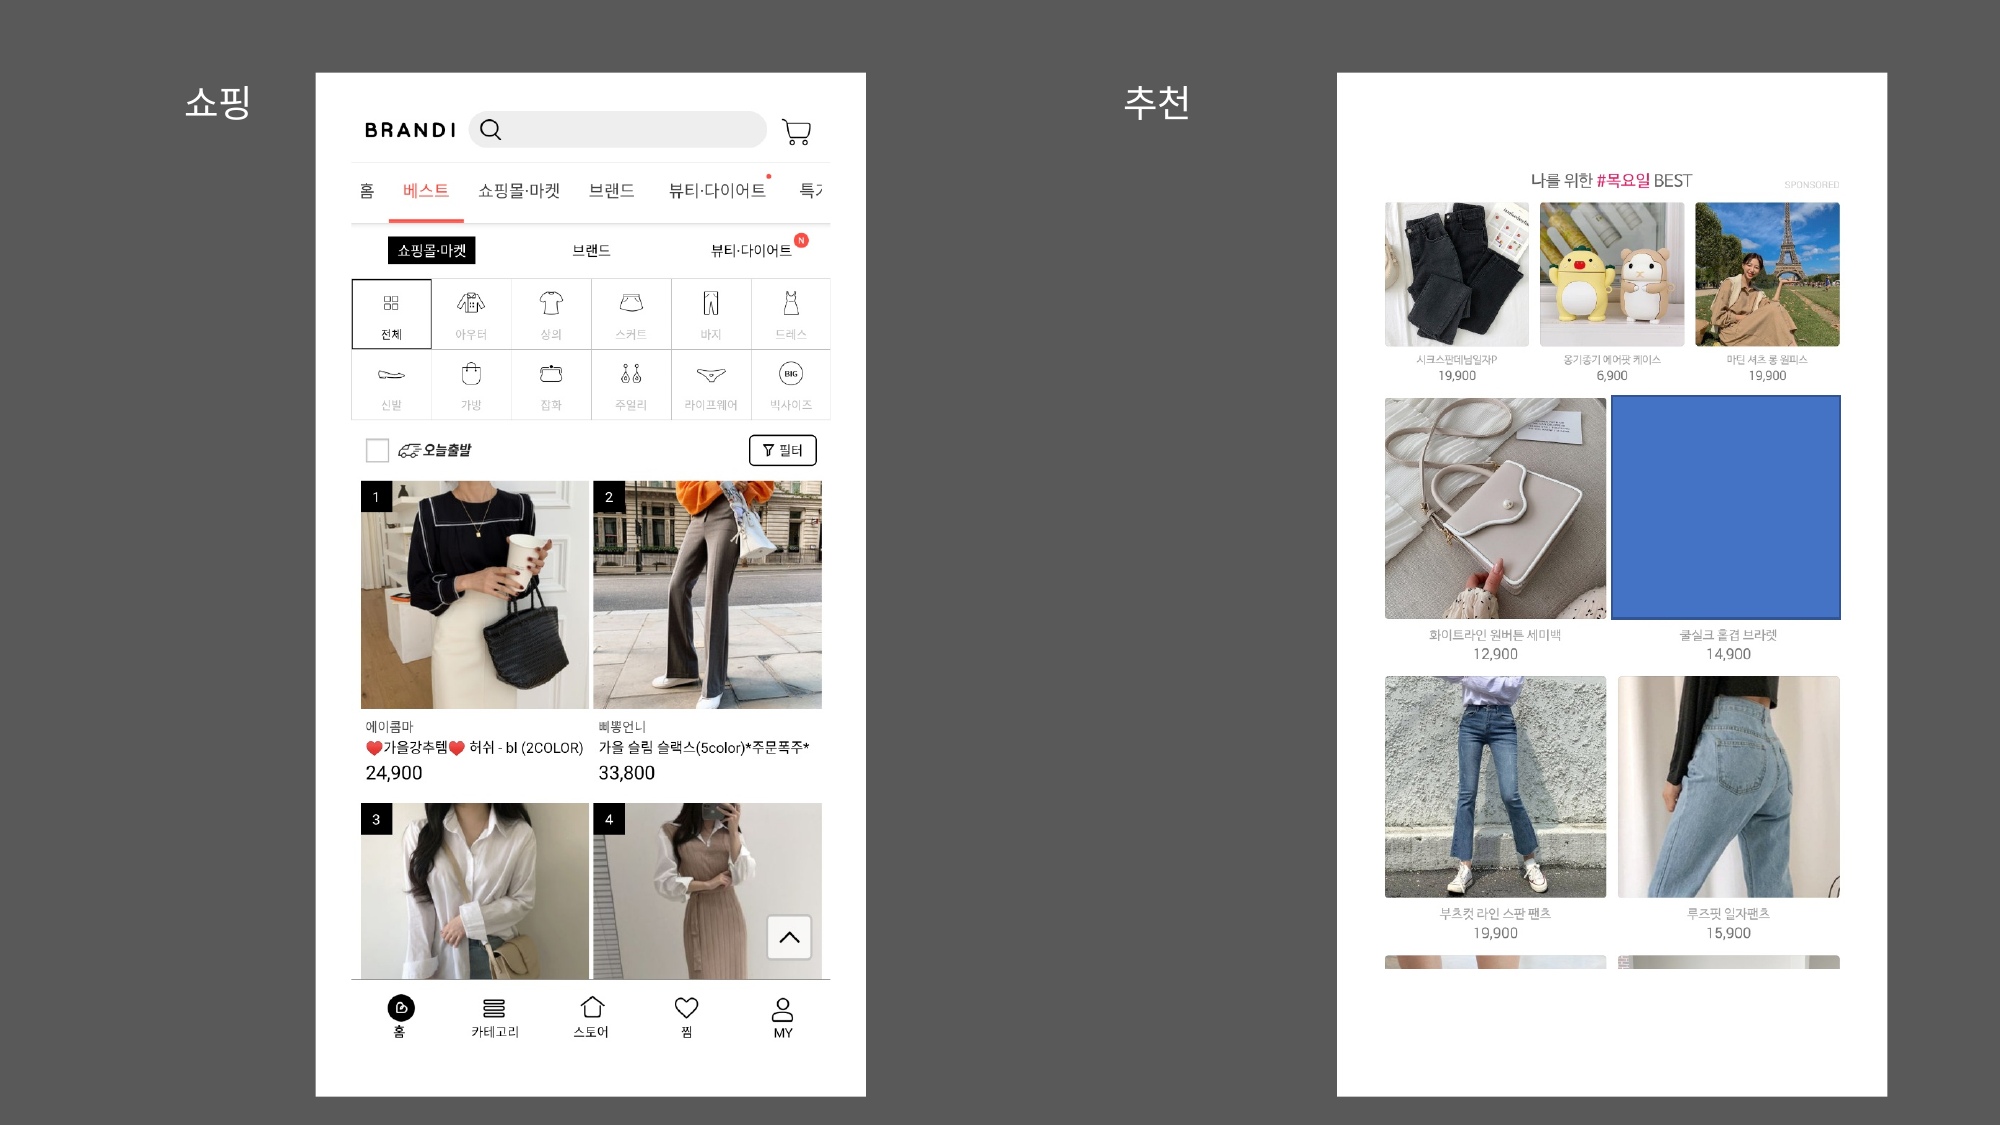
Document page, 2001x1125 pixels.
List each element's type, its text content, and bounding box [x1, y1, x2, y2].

text_box 추천 [1108, 72, 1362, 133]
text_box [315, 72, 867, 1098]
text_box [1373, 154, 1851, 969]
text_box [1336, 72, 1888, 1098]
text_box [351, 102, 831, 1046]
text_box 쇼핑 [169, 72, 423, 133]
